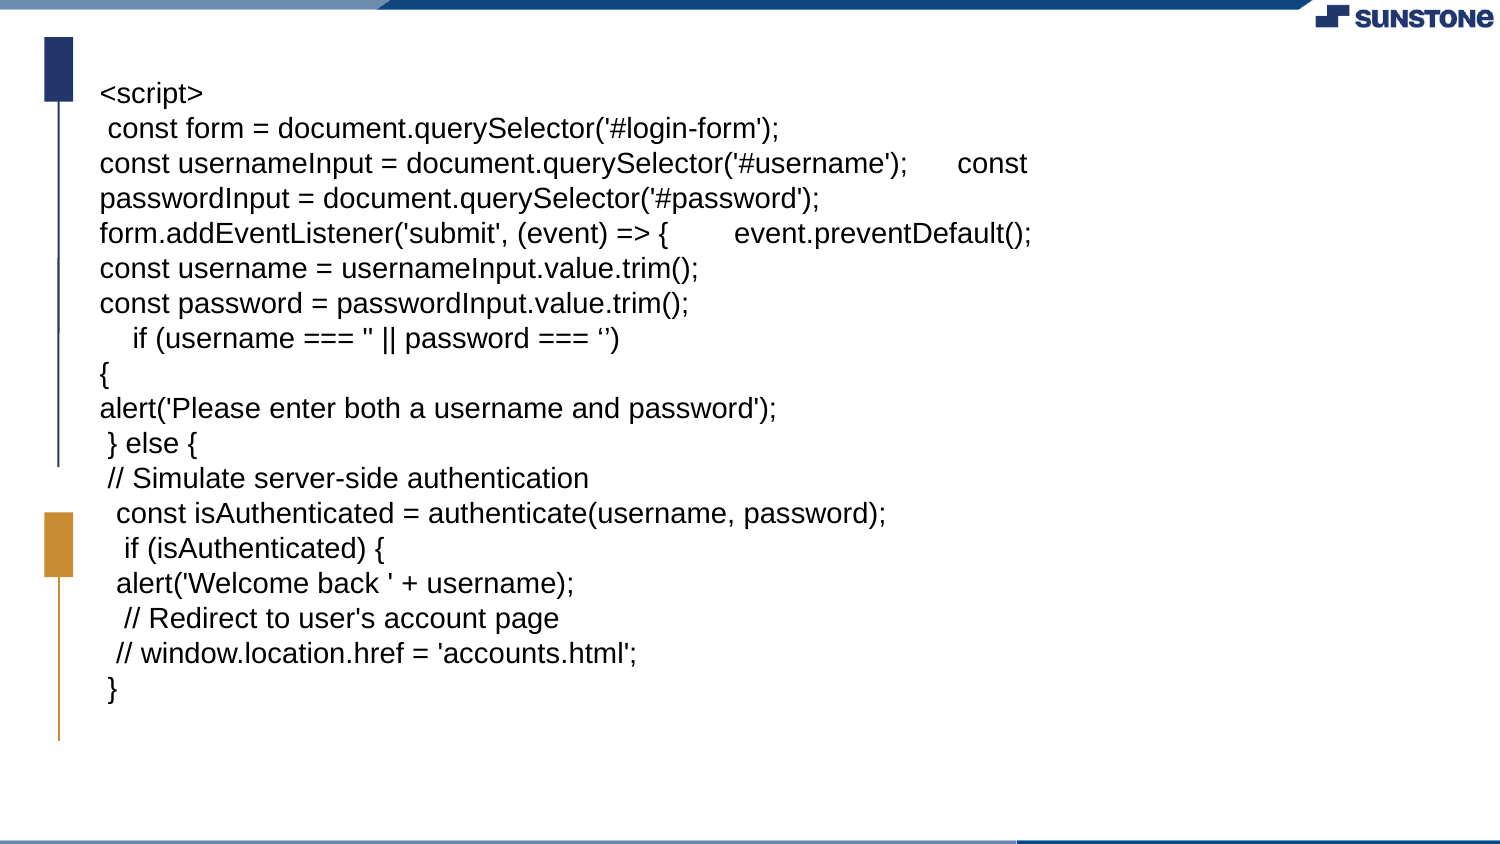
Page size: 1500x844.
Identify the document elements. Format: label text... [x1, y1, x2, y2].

picture [0, 0, 1500, 844]
text_box <script> const form = document.querySelector('#login-form'); const usernameInput = document.querySelector('#username'); const passwordInput = document.querySelector('#password'); form.addEventListener('submit', (event) => { event.preventDefault(); const username = usernameInput.value.trim(); const password = passwordInput.value.trim(); if (username === '' || password === ‘’) { alert('Please enter both a username and password'); } else { // Simulate server-side authentication const isAuthenticated = authenticate(username, password); if (isAuthenticated) { alert('Welcome back ' + username); // Redirect to user's account page // window.location.href = 'accounts.html'; } [84, 67, 1131, 712]
